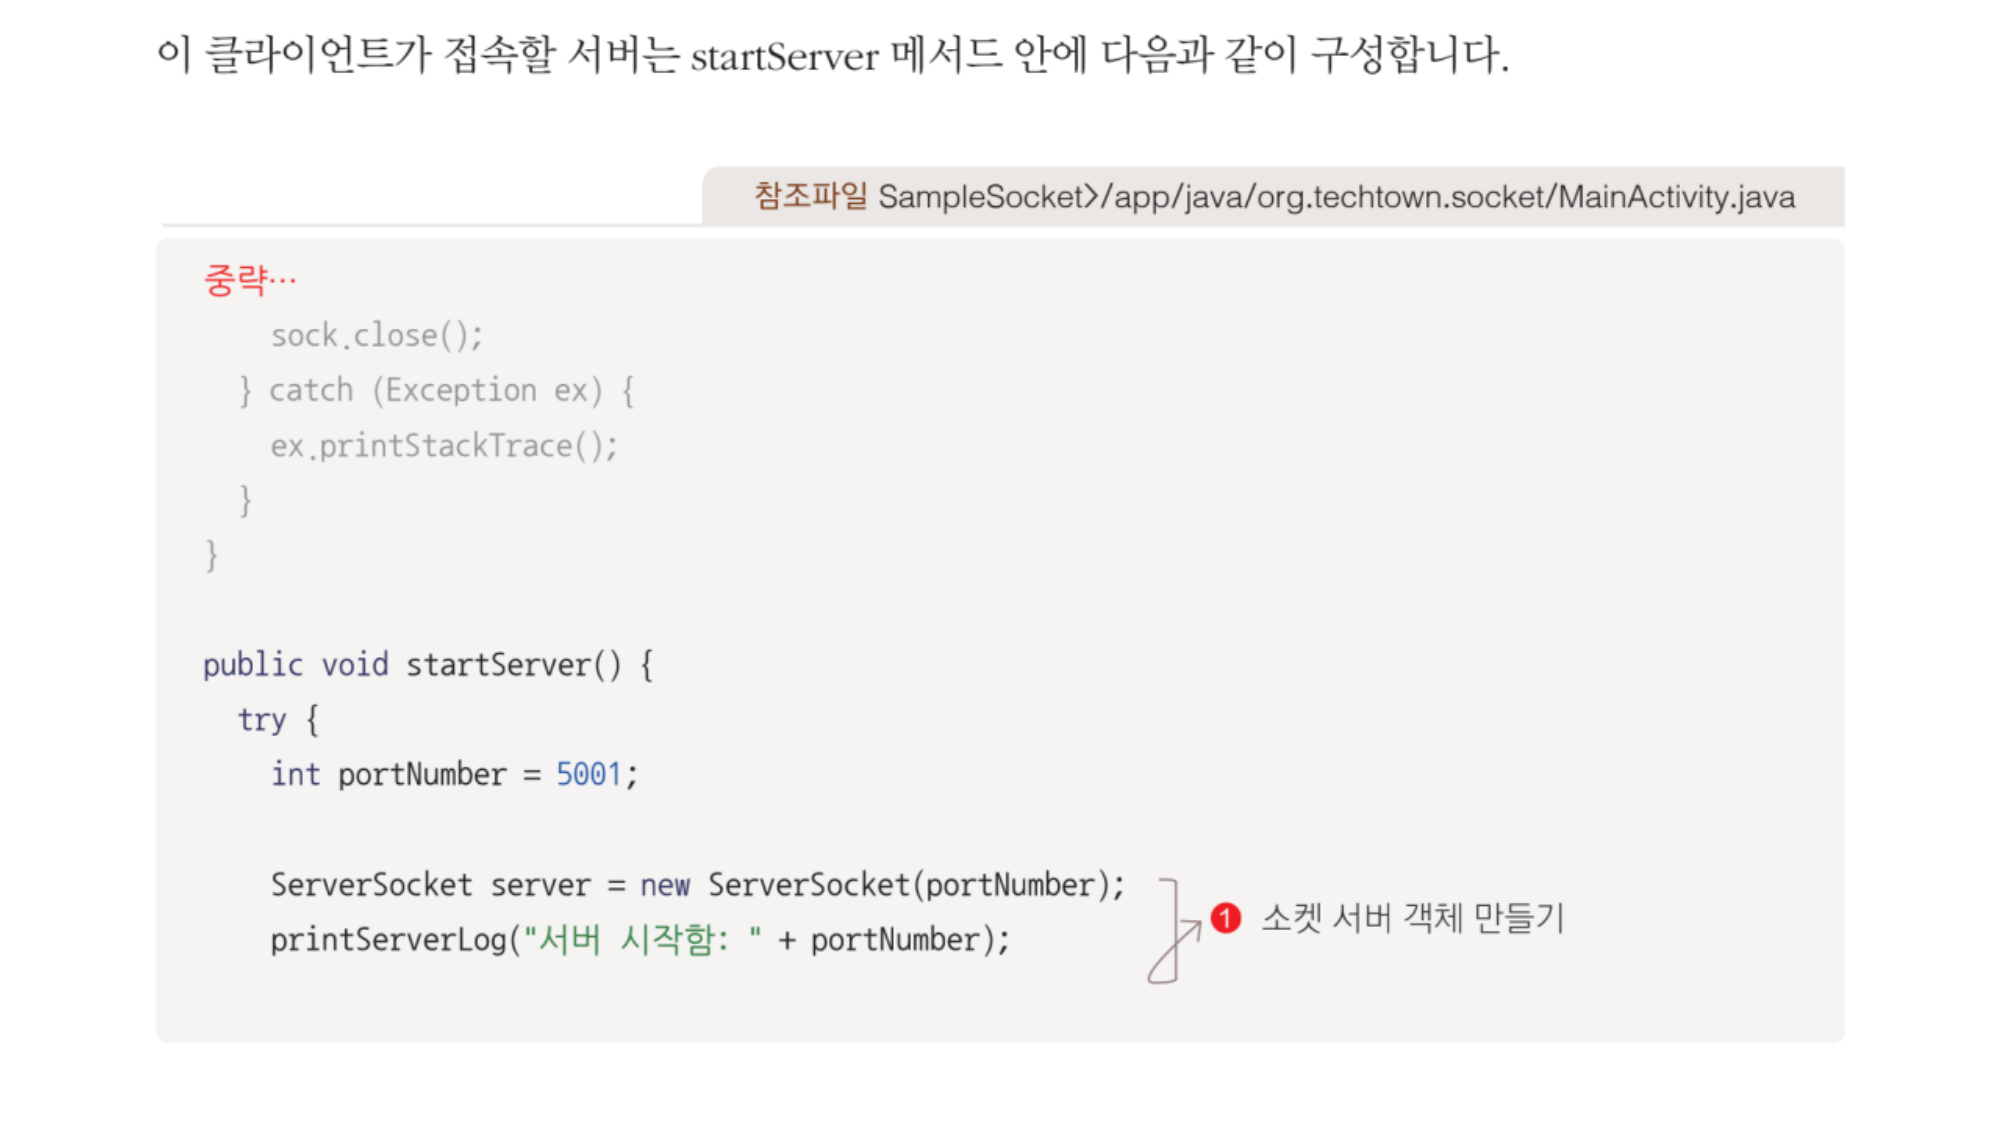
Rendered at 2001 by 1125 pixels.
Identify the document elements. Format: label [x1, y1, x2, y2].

picture [109, 23, 1891, 1102]
